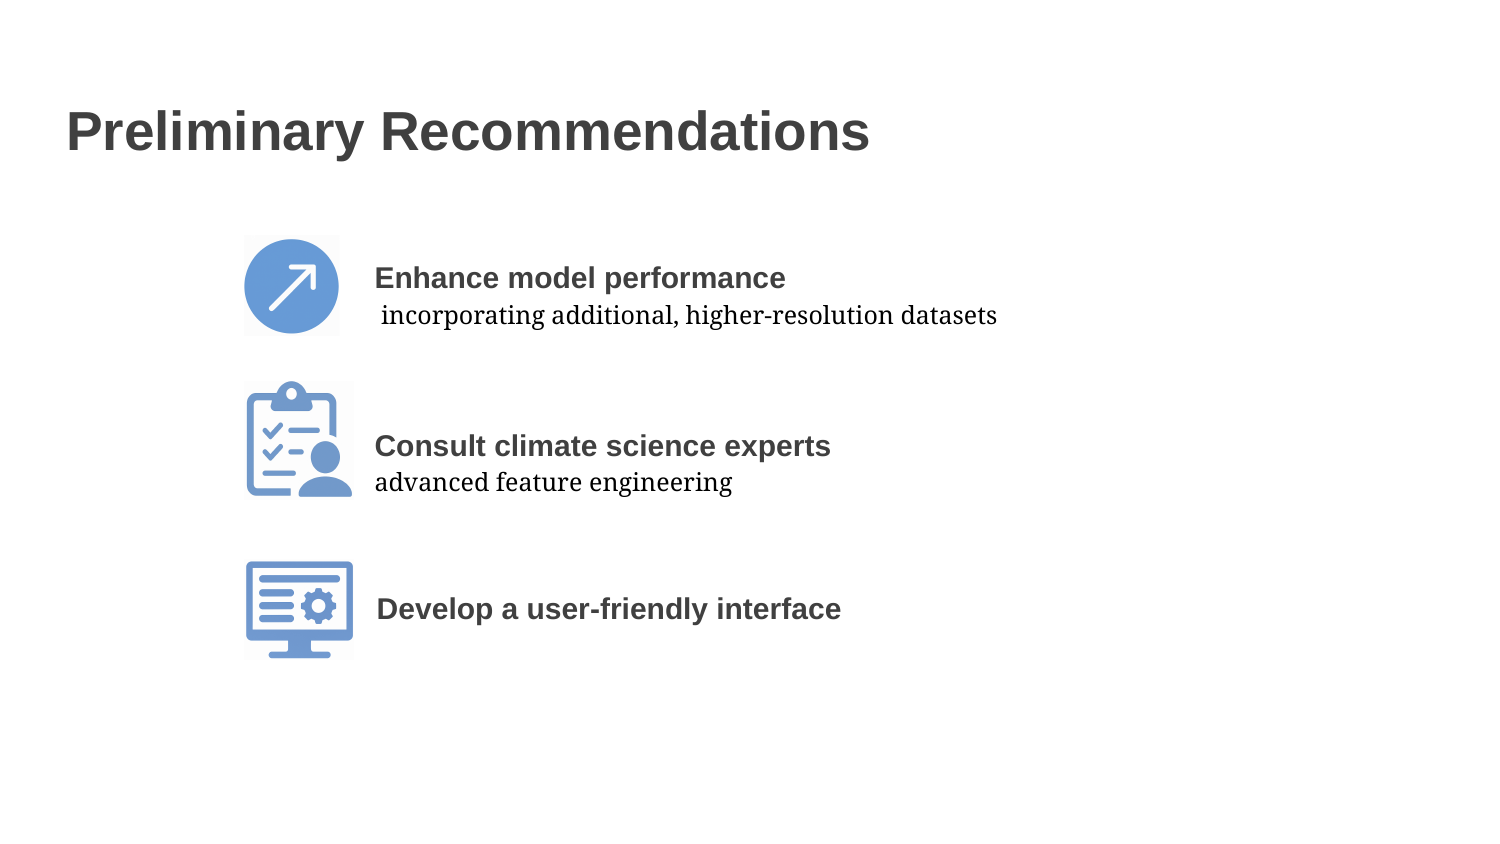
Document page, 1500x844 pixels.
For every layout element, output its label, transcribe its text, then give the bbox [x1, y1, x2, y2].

list Enhance model performance incorporating additional, higher-resolution datasets [359, 238, 1059, 333]
picture [243, 558, 354, 660]
title Preliminary Recommendations [51, 80, 1449, 175]
text_box Develop a user-friendly interface [361, 569, 909, 640]
picture [243, 235, 340, 336]
picture [243, 381, 354, 500]
text_box Consult climate science experts advanced feature engineering [359, 405, 1026, 515]
